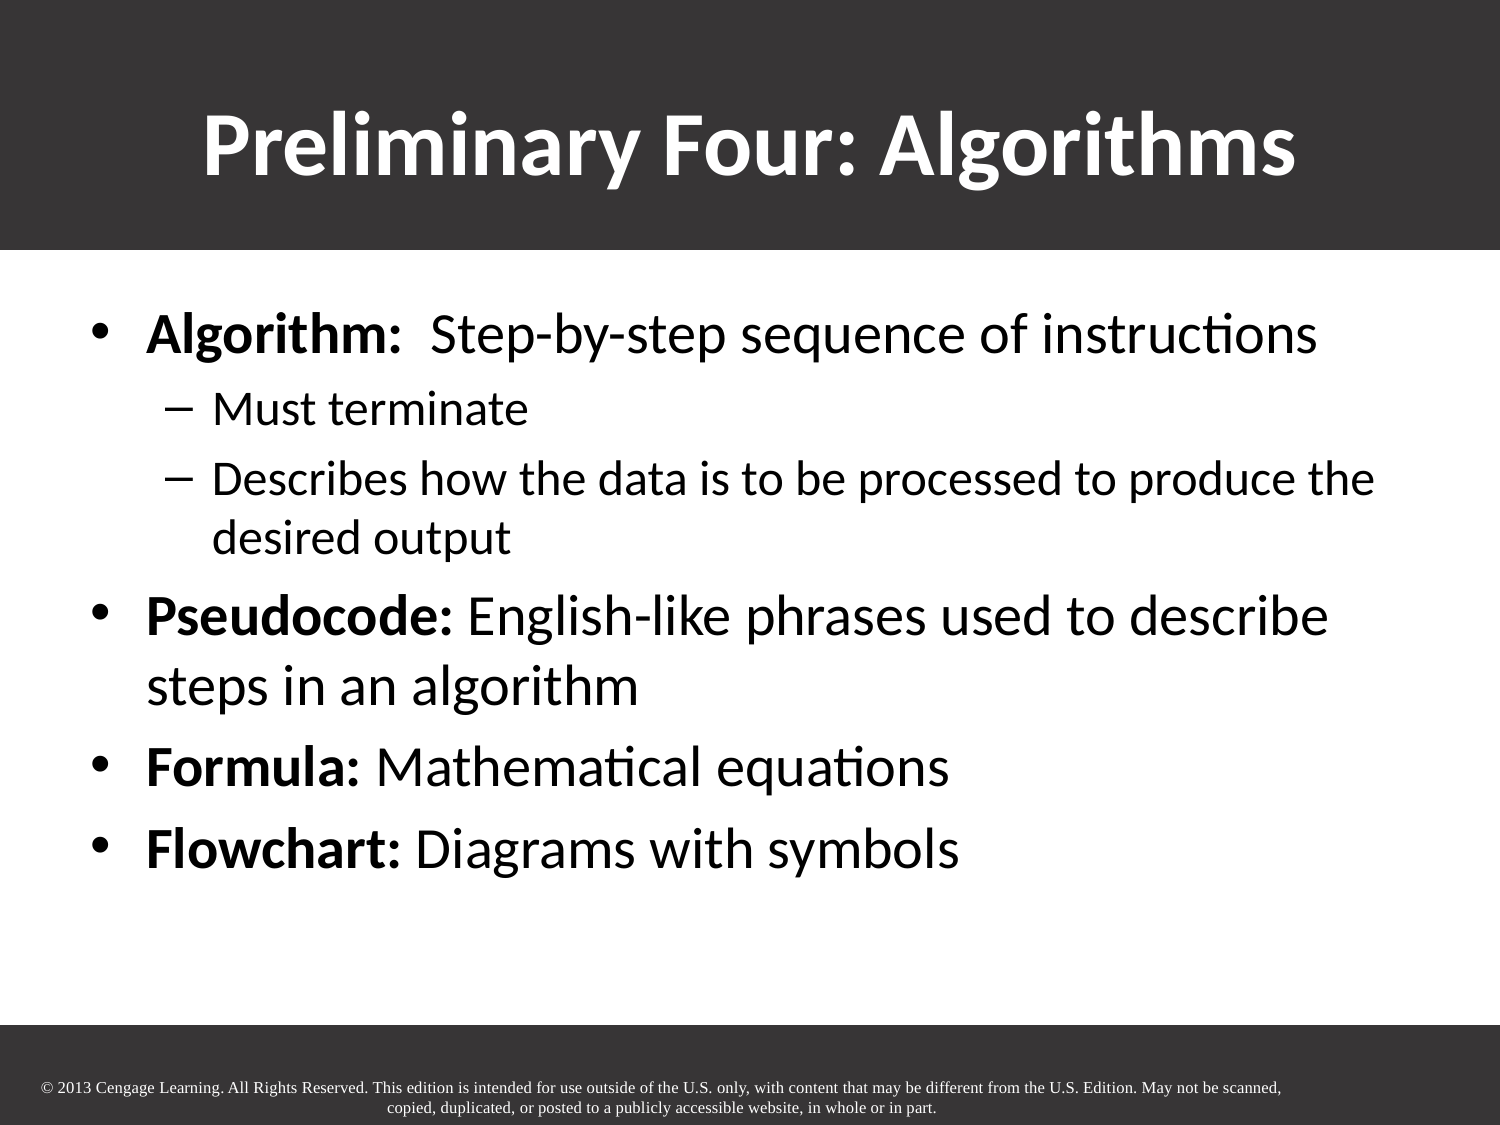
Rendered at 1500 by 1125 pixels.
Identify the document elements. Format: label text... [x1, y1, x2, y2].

text_box © 2013 Cengage Learning. All Rights Reserved. This edition is intended for use outside of the U.S. only, with content that may be different from the U.S. Edition. May not be scanned, copied, duplicated, or posted to a publicly accessible website, in whole or in part. [1163, 1069, 1325, 1125]
footer [0, 1065, 1163, 1125]
list Algorithm: Step-by-step sequence of instructions Must terminate Describes how the data is to be processed to produce the desired output Pseudocode: English-like phrases used to describe steps in an algorithm Formula: Mathematical equations Flowchart: Diagrams with symbols [75, 287, 1425, 1005]
title Preliminary Four: Algorithms [75, 45, 1425, 233]
